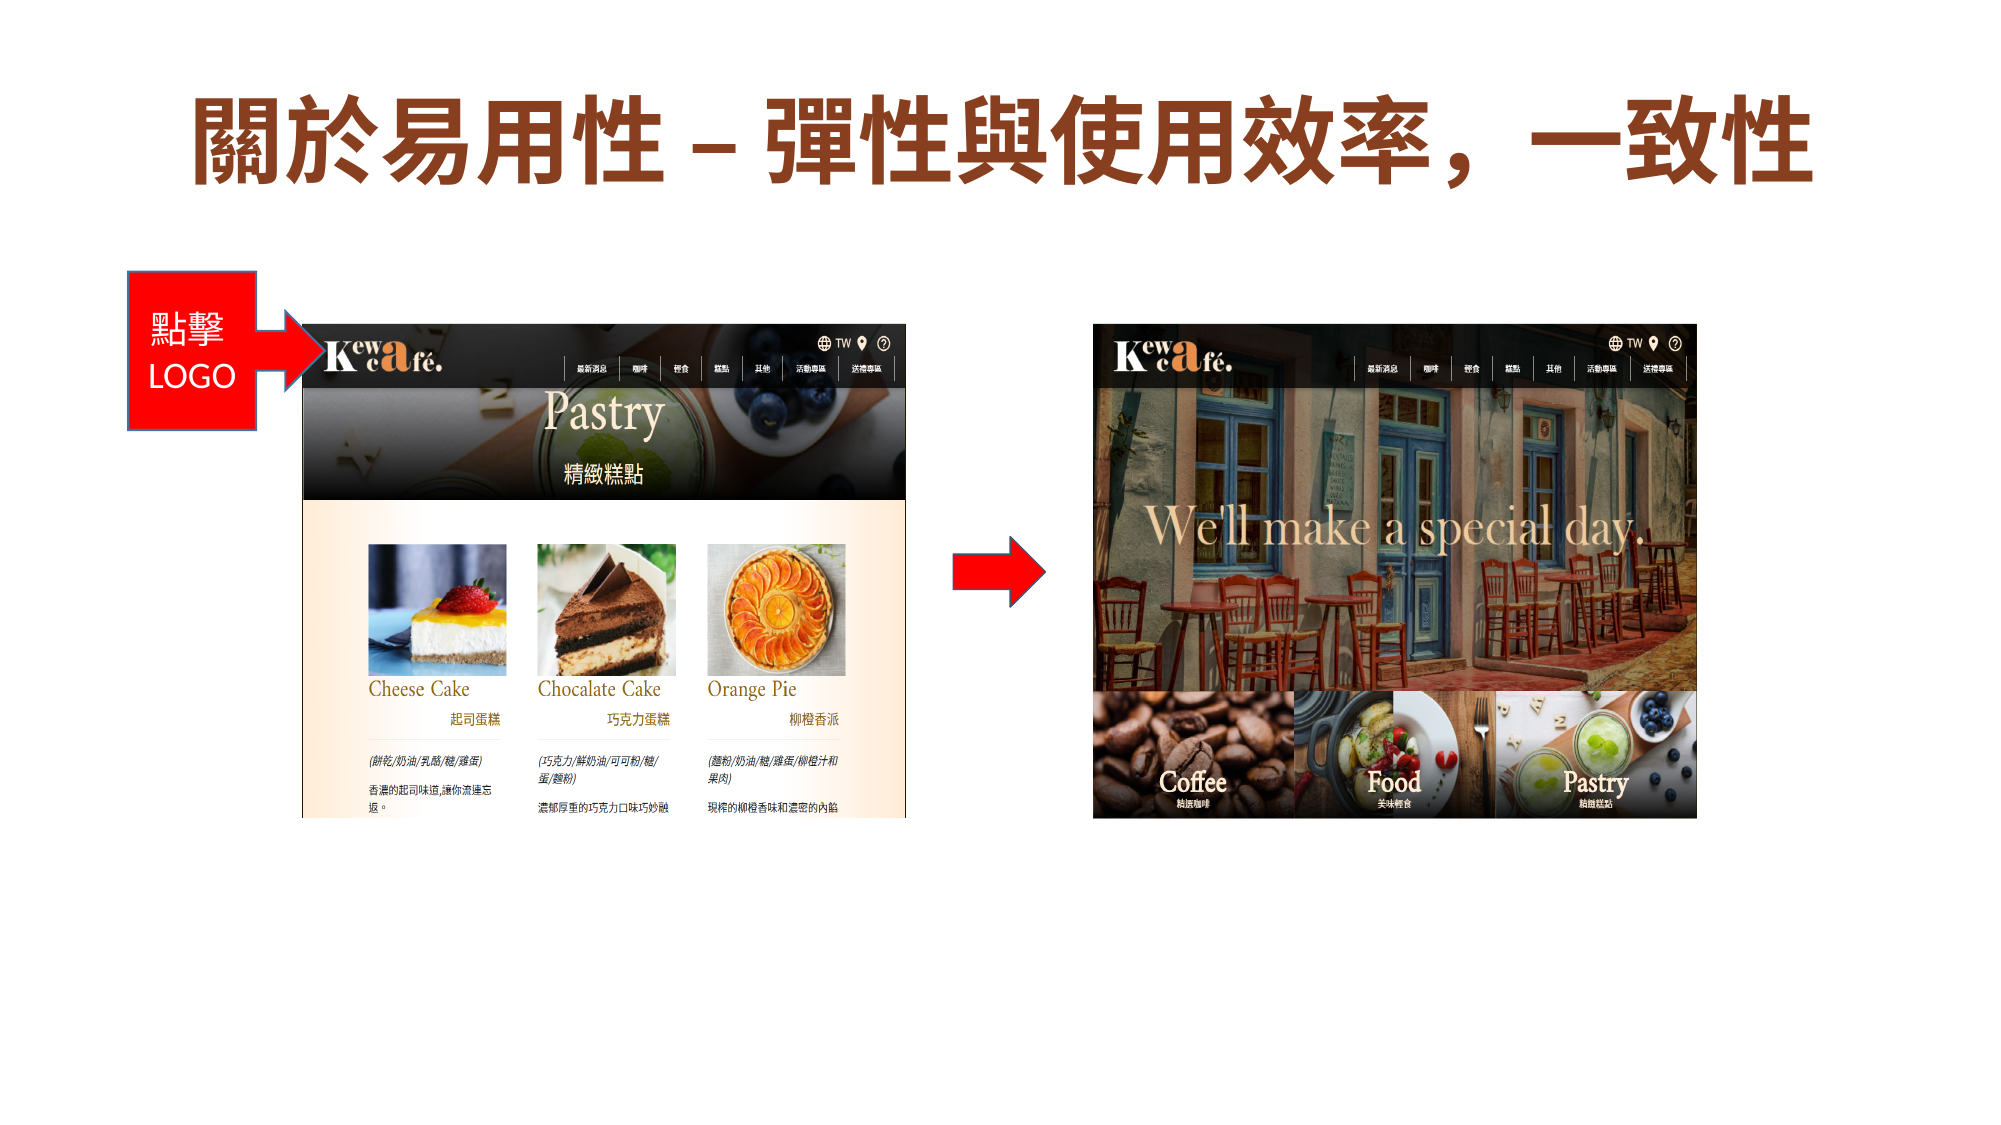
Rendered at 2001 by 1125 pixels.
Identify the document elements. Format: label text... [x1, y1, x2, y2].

text_box 關於易用性 – 彈性與使用效率，一致性 [173, 65, 1971, 212]
text_box 點擊LOGO [127, 270, 302, 432]
text_box [953, 536, 1046, 608]
picture [1093, 323, 1697, 821]
picture [302, 323, 906, 821]
